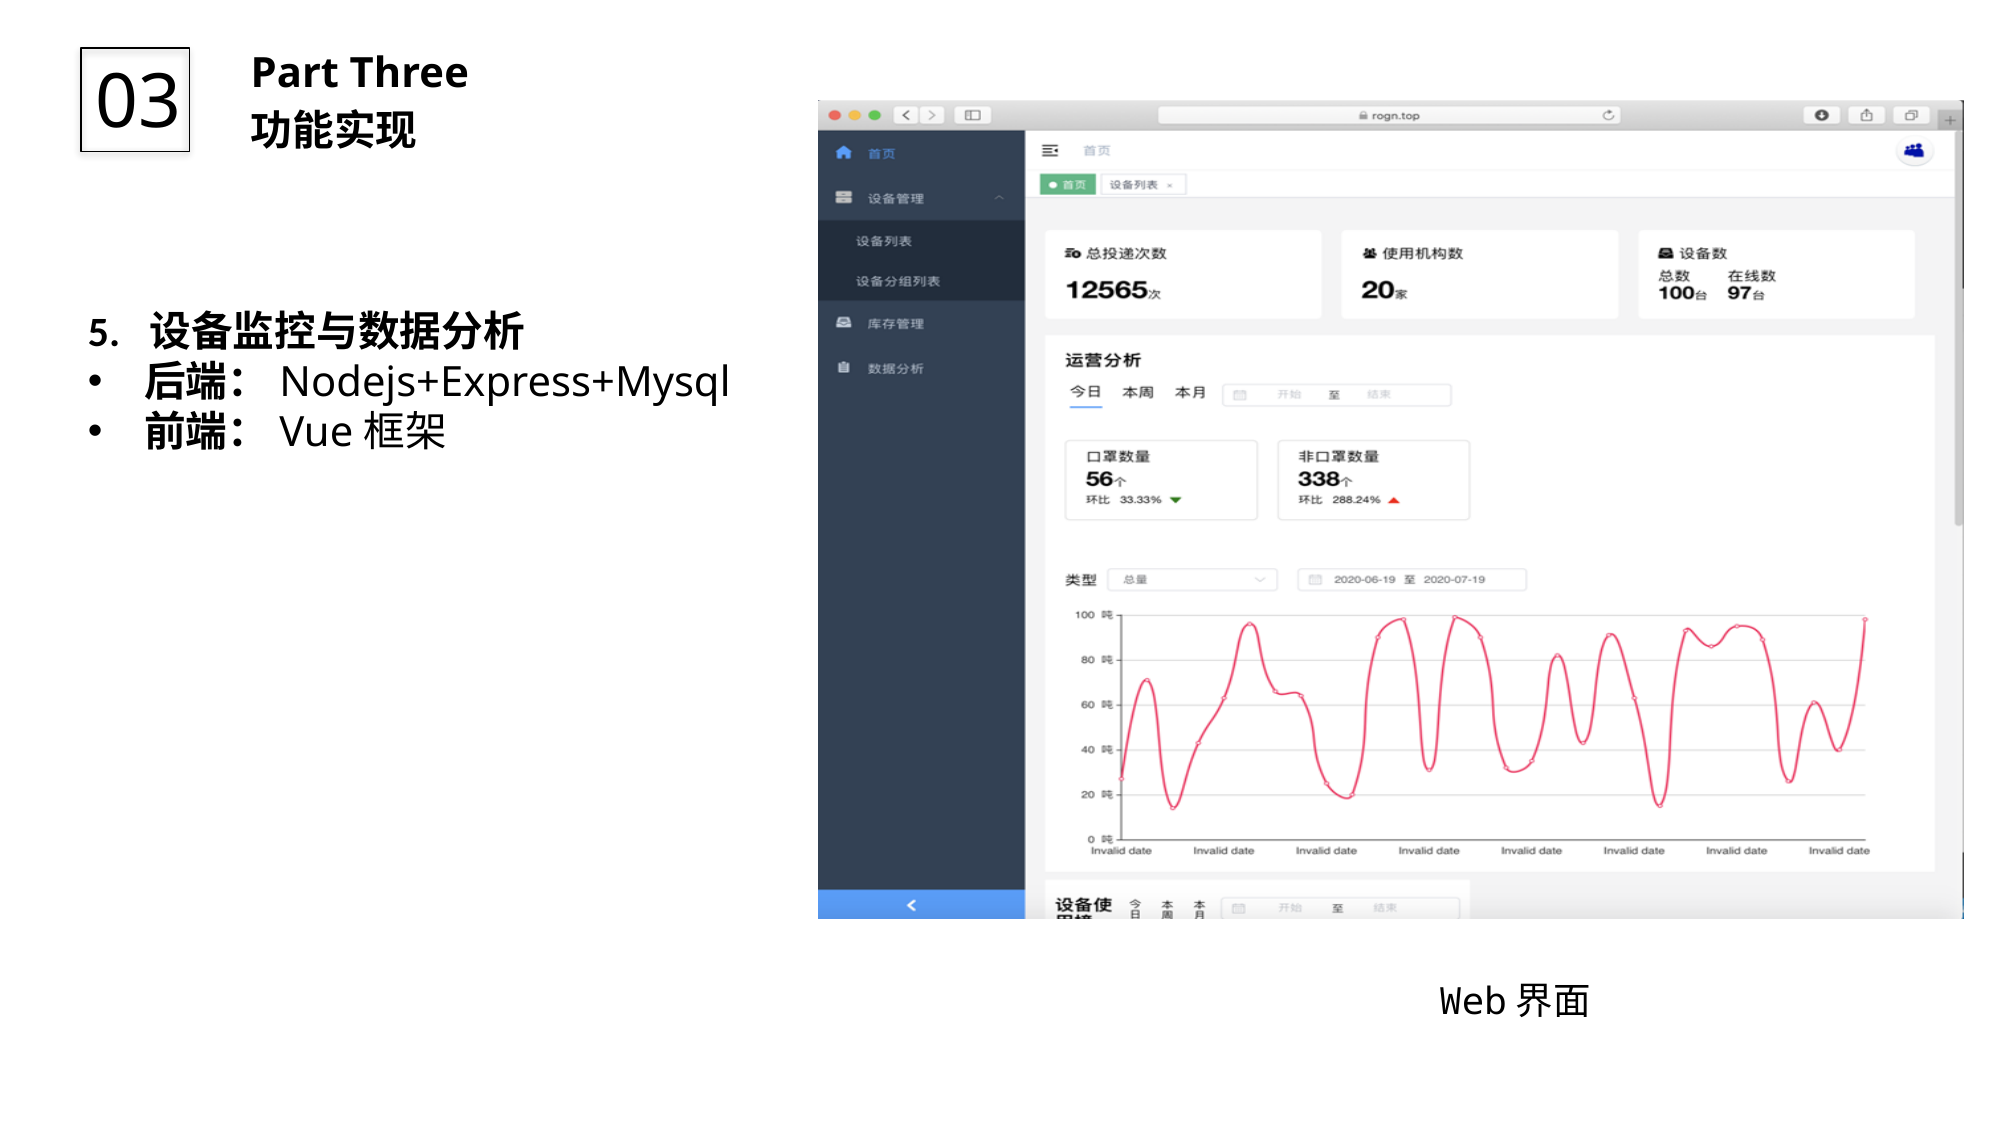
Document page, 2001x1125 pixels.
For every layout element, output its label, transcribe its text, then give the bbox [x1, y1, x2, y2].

picture [818, 99, 1964, 919]
list 03 [73, 44, 205, 157]
text_box Web界面 [1424, 956, 1612, 1030]
text_box 5. 设备监控与数据分析 后端：Nodejs+Express+Mysql 前端：Vue框架 [73, 297, 813, 513]
list Part Three 功能实现 [235, 38, 858, 162]
